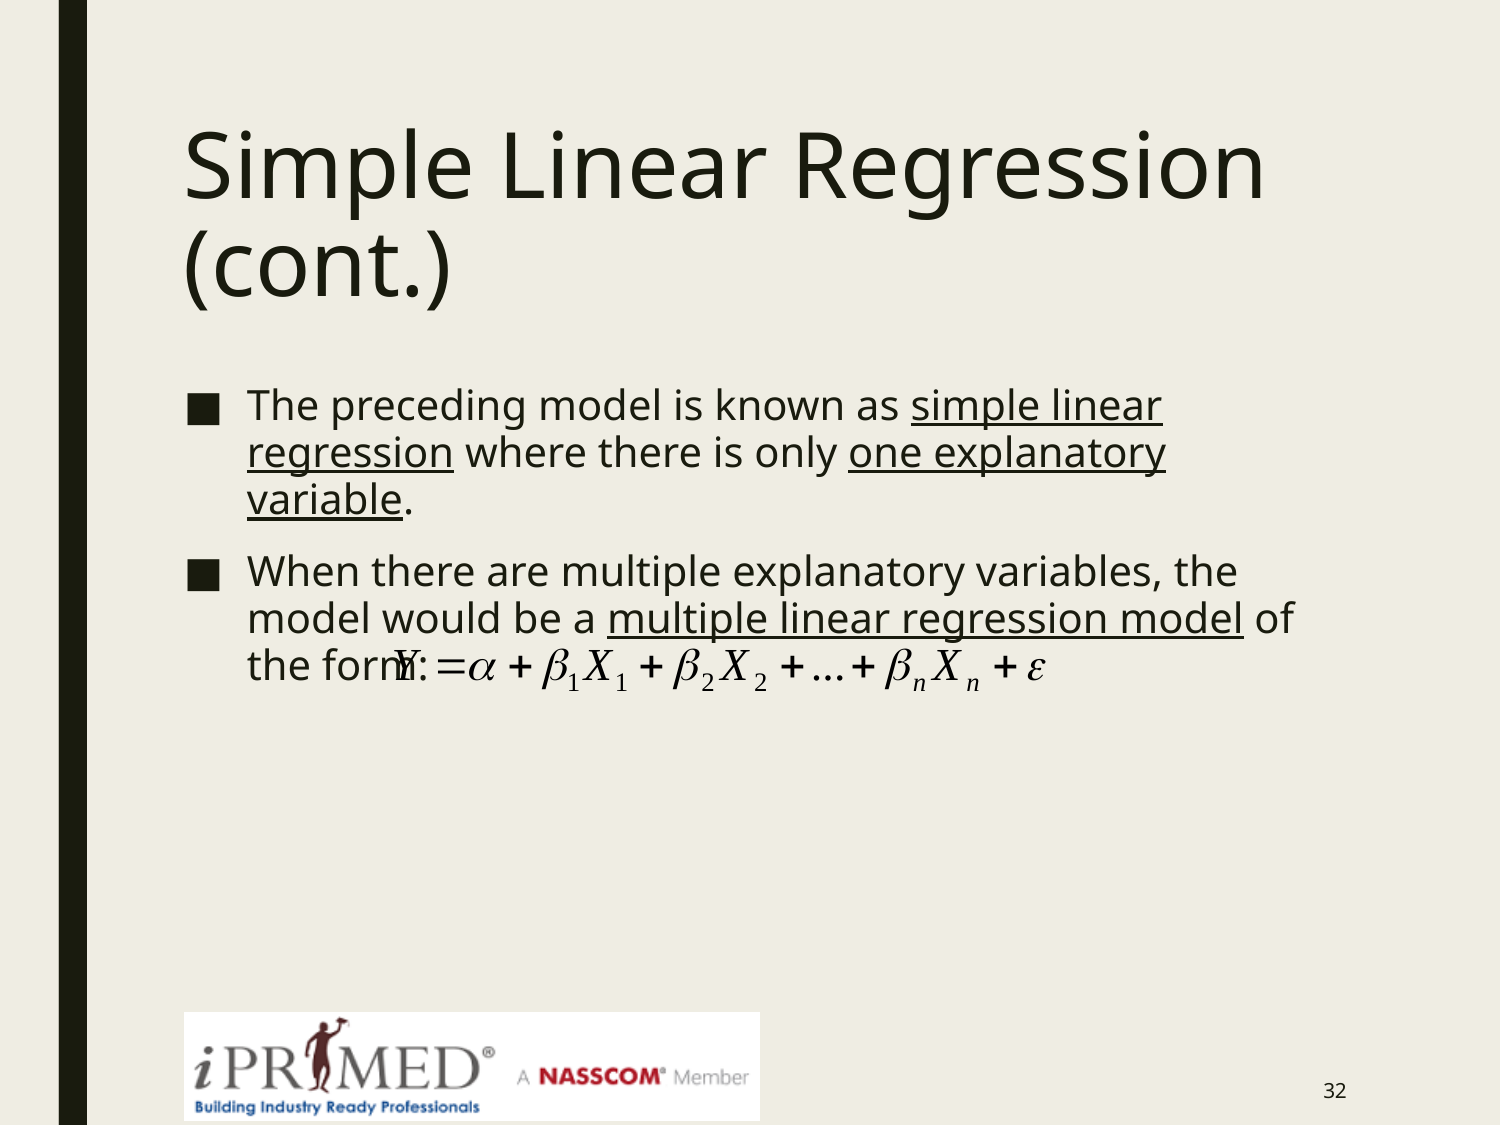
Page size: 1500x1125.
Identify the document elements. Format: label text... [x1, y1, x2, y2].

title Simple Linear Regression (cont.) [168, 112, 1351, 357]
slide_number 31 [1165, 1058, 1362, 1125]
picture [184, 1012, 760, 1121]
list The preceding model is known as simple linear regression where there is only one explanatory variable. When there are multiple explanatory variables, the model would be a multiple linear regression model of the form: [168, 375, 1351, 963]
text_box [387, 634, 1058, 704]
